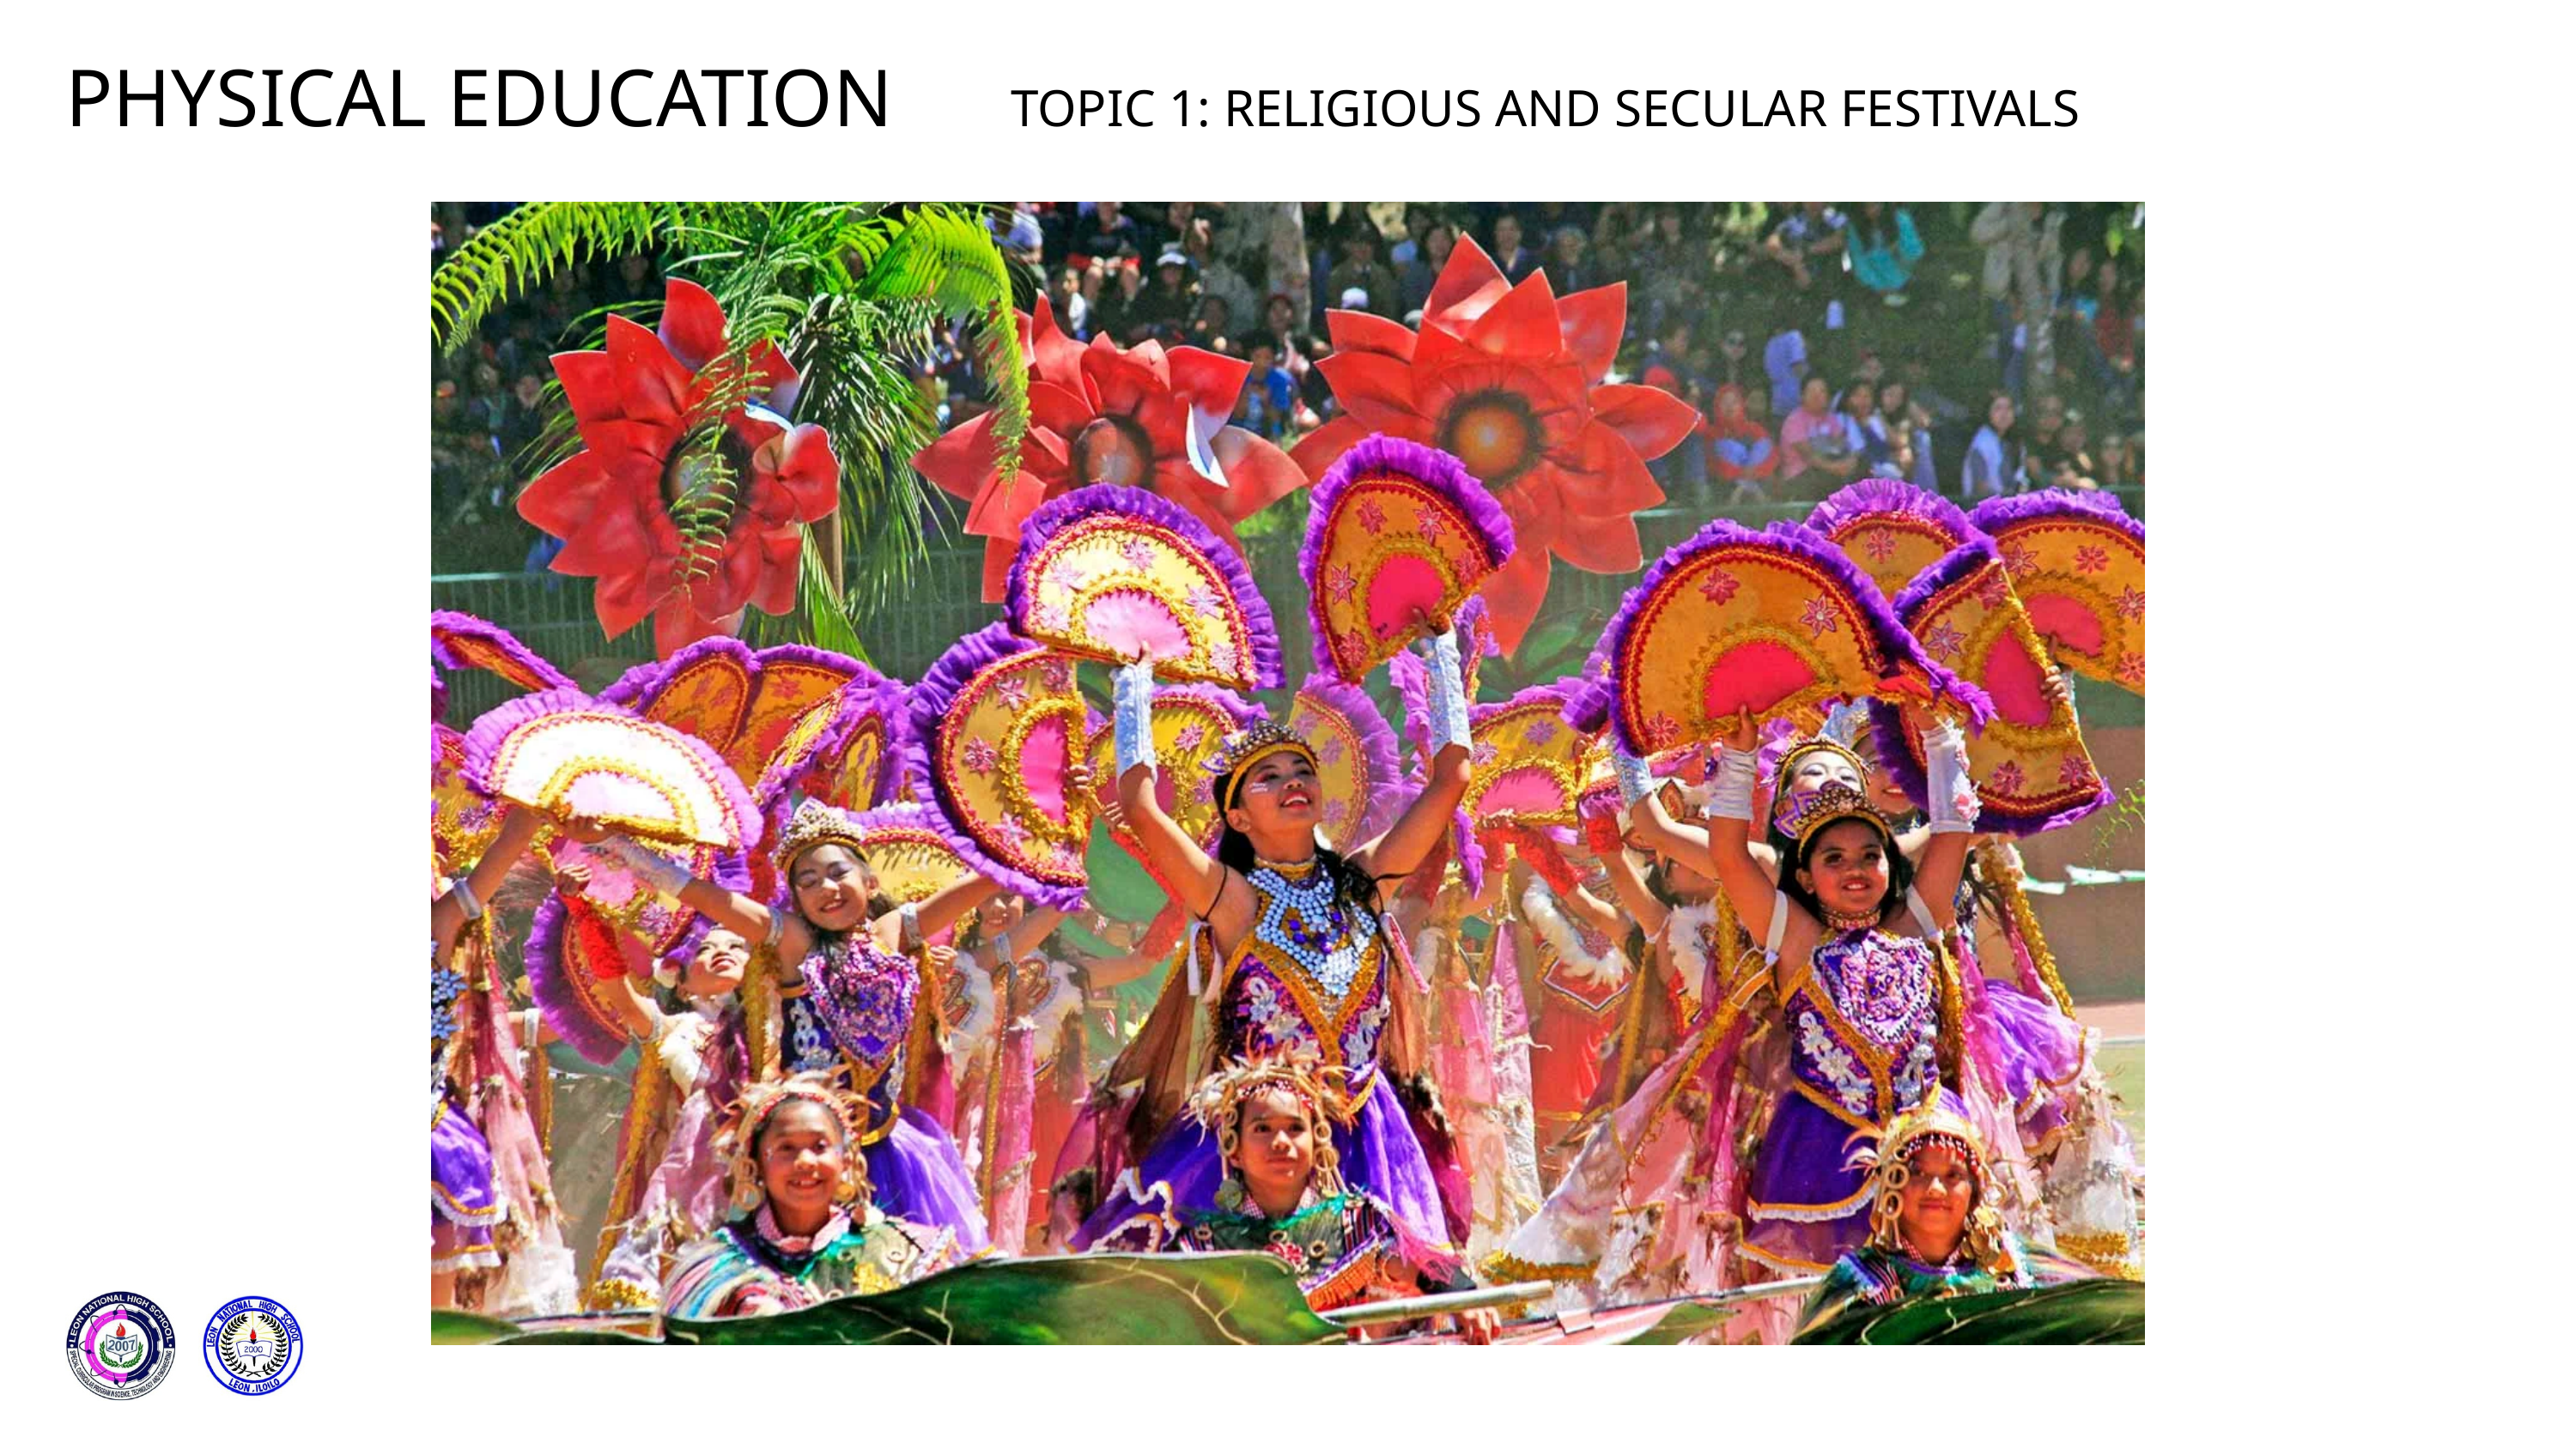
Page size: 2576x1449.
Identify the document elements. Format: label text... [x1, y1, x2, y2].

text_box PHYSICAL EDUCATION [65, 48, 999, 143]
text_box TOPIC 1: RELIGIOUS AND SECULAR FESTIVALS [998, 70, 2511, 143]
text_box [65, 1289, 310, 1401]
picture [430, 202, 2145, 1345]
